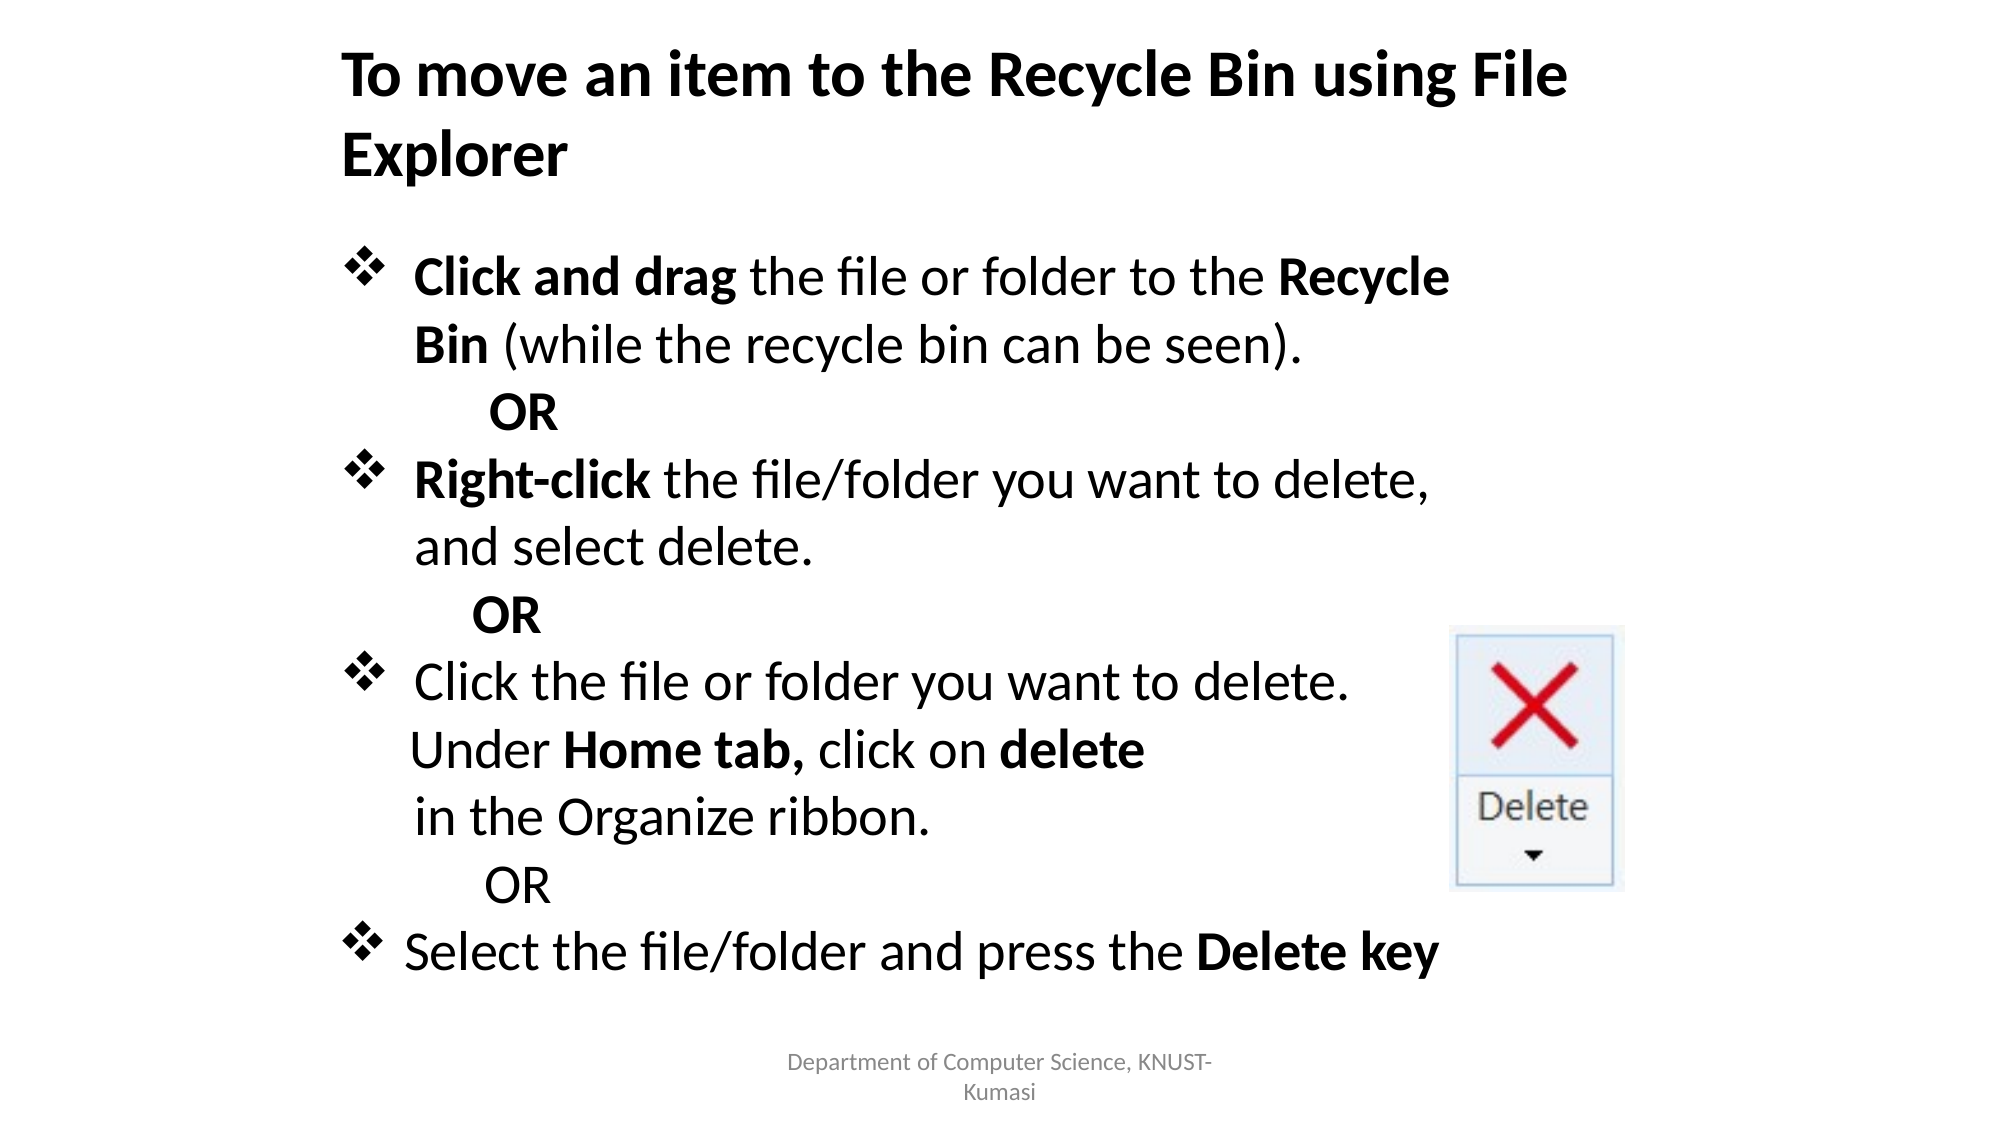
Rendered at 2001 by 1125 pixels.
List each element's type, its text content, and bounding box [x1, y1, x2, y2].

text_box Click and drag the file or folder to the Recycle Bin (while the recycle bin can be seen). OR Right-click the file/folder you want to delete, and select delete. OR Click the file or folder you want to delete. Under Home tab, click on delete in the Organize ribbon. OR Select the file/folder and press the Delete key [337, 237, 1488, 982]
text_box To move an item to the Recycle Bin using File Explorer [324, 22, 1675, 197]
picture [1449, 625, 1625, 892]
text_box Department of Computer Science, KNUST- Kumasi [783, 1050, 1217, 1106]
